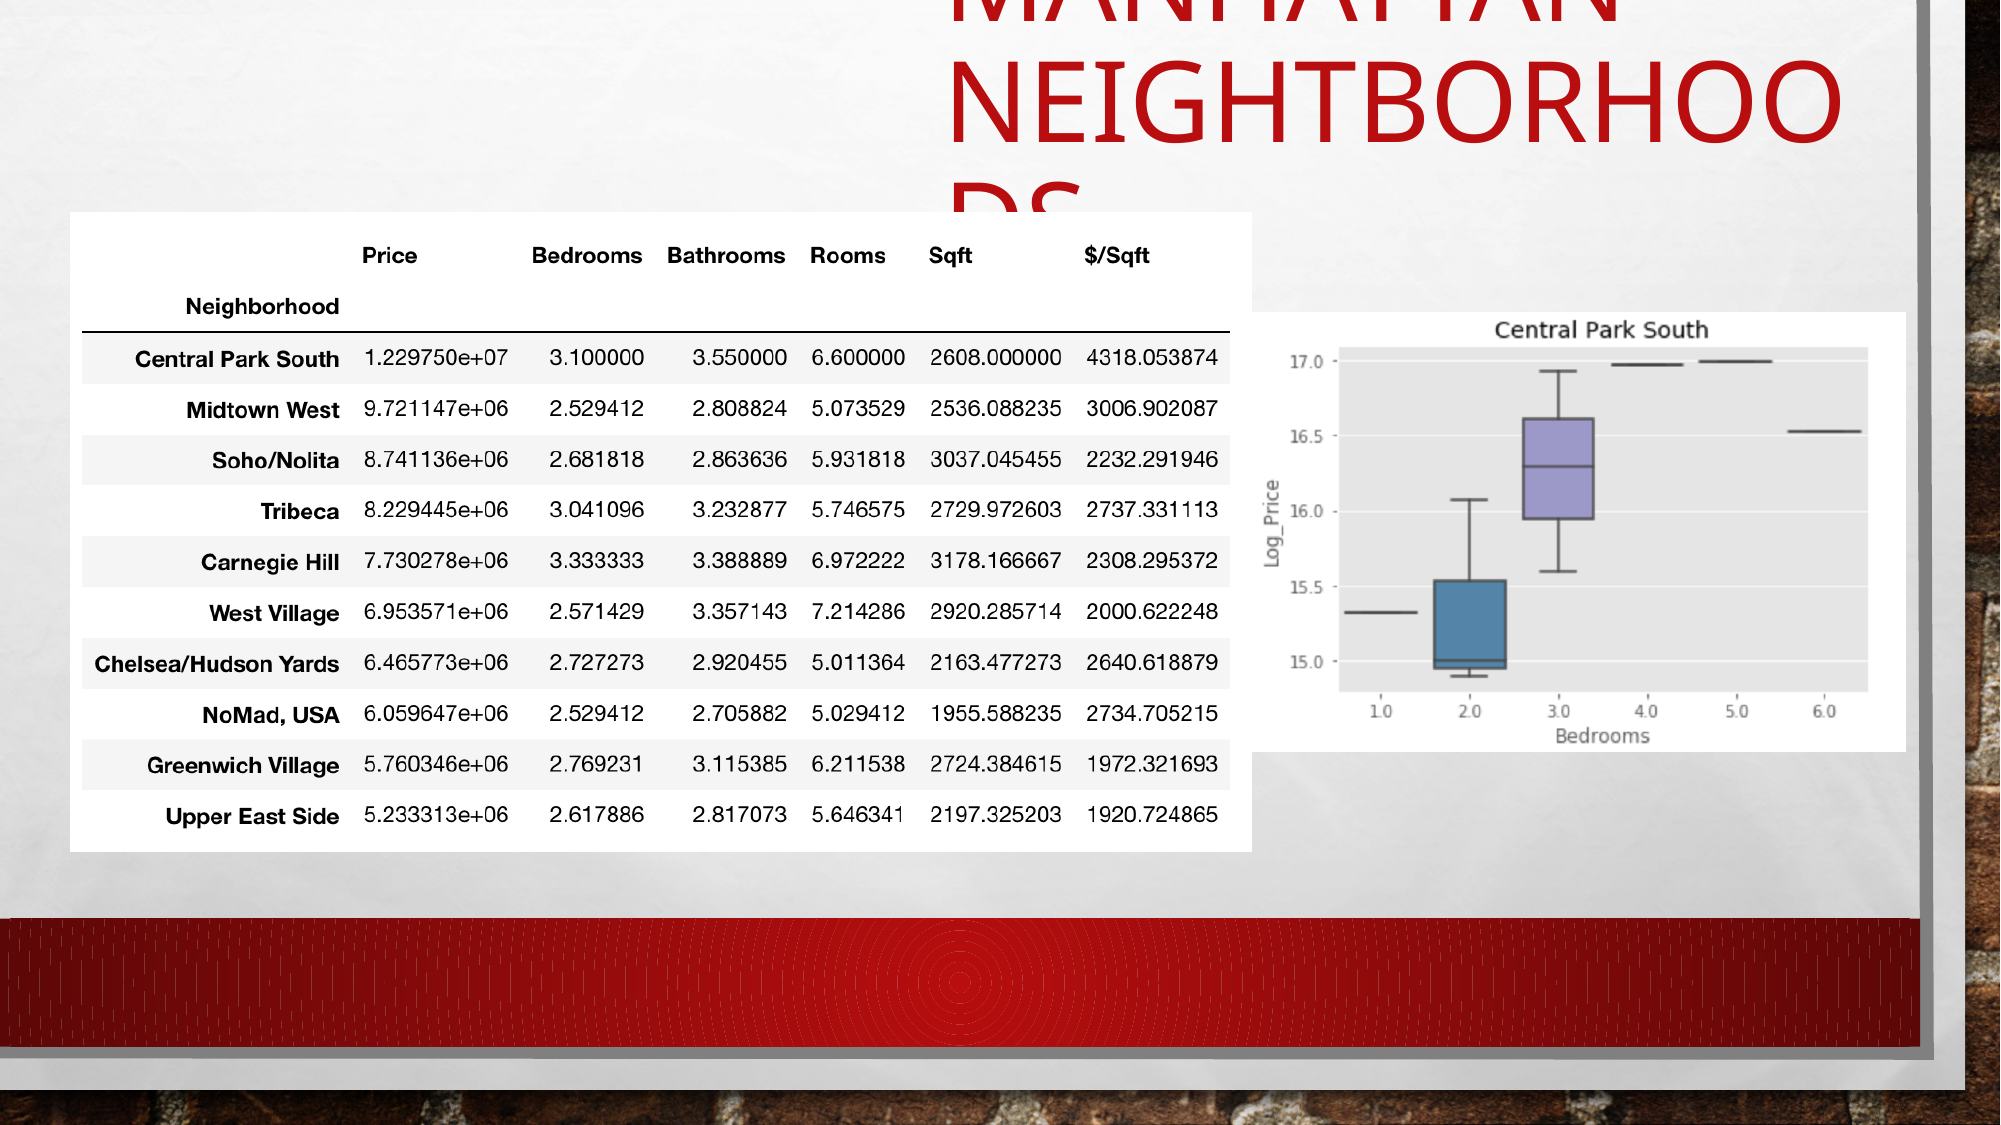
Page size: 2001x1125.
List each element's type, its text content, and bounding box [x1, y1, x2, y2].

picture [0, 0, 2000, 1125]
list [70, 211, 1252, 852]
title MANHATTAN NEIGHTBORHOODS [928, 0, 1932, 213]
picture [1251, 311, 1906, 752]
